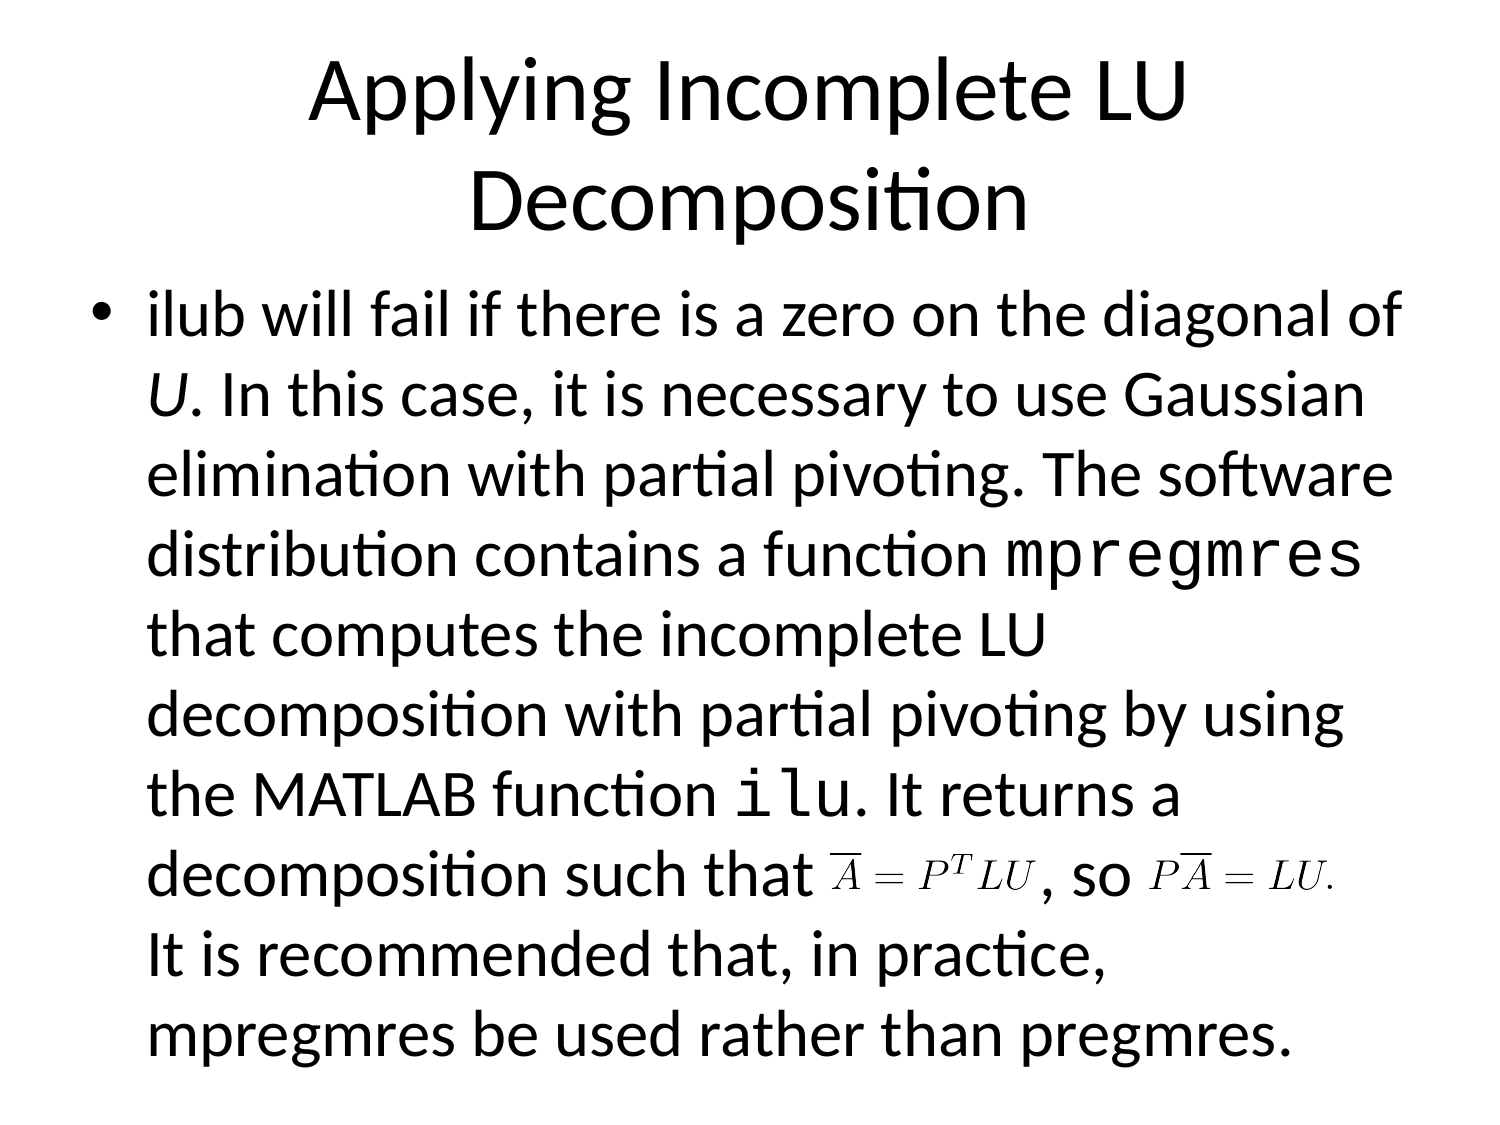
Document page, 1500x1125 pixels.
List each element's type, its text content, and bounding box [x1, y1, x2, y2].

list ilub will fail if there is a zero on the diagonal of U. In this case, it is necessary to use Gaussian elimination with partial pivoting. The software distribution contains a function mpregmres that computes the incomplete LU decomposition with partial pivoting by using the MATLAB function ilu. It returns a decomposition such that , so It is recommended that, in practice, mpregmres be used rather than pregmres. [75, 262, 1425, 1005]
picture [829, 853, 1036, 890]
picture [1149, 853, 1332, 890]
title Applying Incomplete LU Decomposition [75, 45, 1425, 233]
